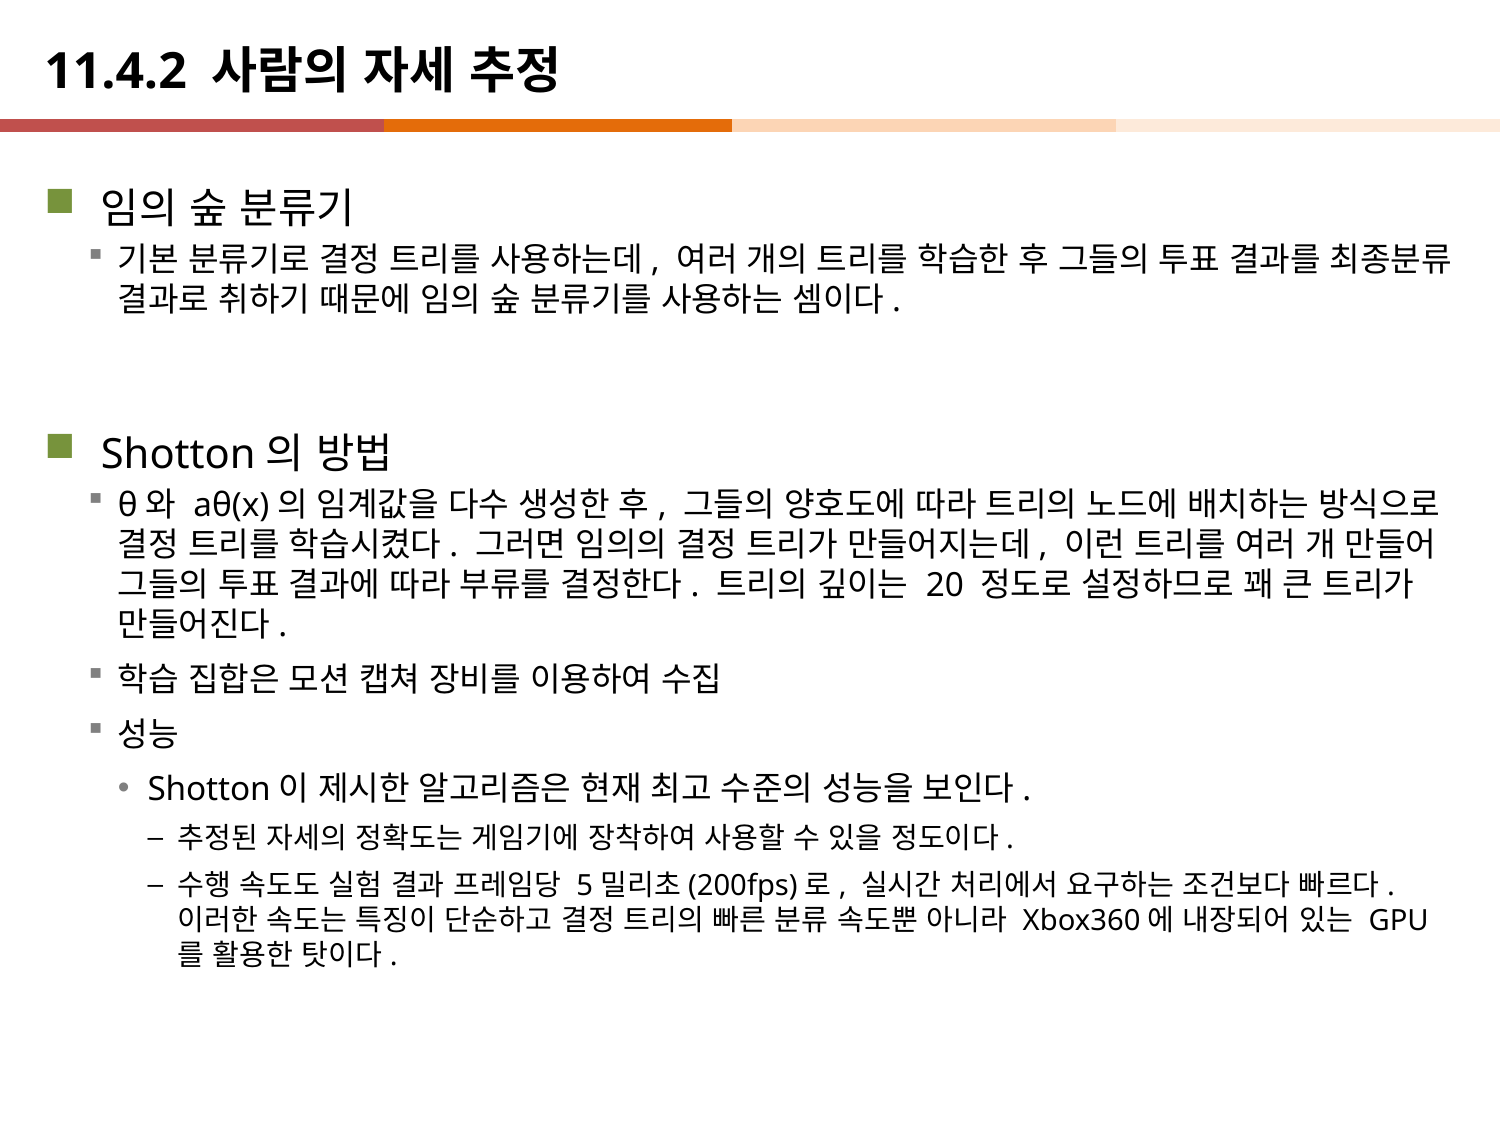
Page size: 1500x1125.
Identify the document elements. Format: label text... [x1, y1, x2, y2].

title 11.4.2 사람의 자세 추정 [29, 23, 1270, 114]
list 임의 숲 분류기 기본 분류기로 결정 트리를 사용하는데, 여러 개의 트리를 학습한 후 그들의 투표 결과를 최종분류 결과로 취하기 때문에 임의 숲 분류기를 사용하는 셈이다. Shotton의 방법 θ와 aθ(x)의 임계값을 다수 생성한 후, 그들의 양호도에 따라 트리의 노드에 배치하는 방식으로 결정 트리를 학습시켰다. 그러면 임의의 결정 트리가 만들어지는데, 이런 트리를 여러 개 만들어 그들의 투표 결과에 따라 부류를 결정한다. 트리의 깊이는 20 정도로 설정하므로 꽤 큰 트리가 만들어진다. 학습 집합은 모션 캡쳐 장비를 이용하여 수집 성능 Shotton이 제시한 알고리즘은 현재 최고 수준의 성능을 보인다. 추정된 자세의 정확도는 게임기에 장착하여 사용할 수 있을 정도이다. 수행 속도도 실험 결과 프레임당 5밀리초(200fps)로, 실시간 처리에서 요구하는 조건보다 빠르다. 이러한 속도는 특징이 단순하고 결정 트리의 빠른 분류 속도뿐 아니라 Xbox360에 내장되어 있는 GPU를 활용한 탓이다. [29, 148, 1471, 1083]
